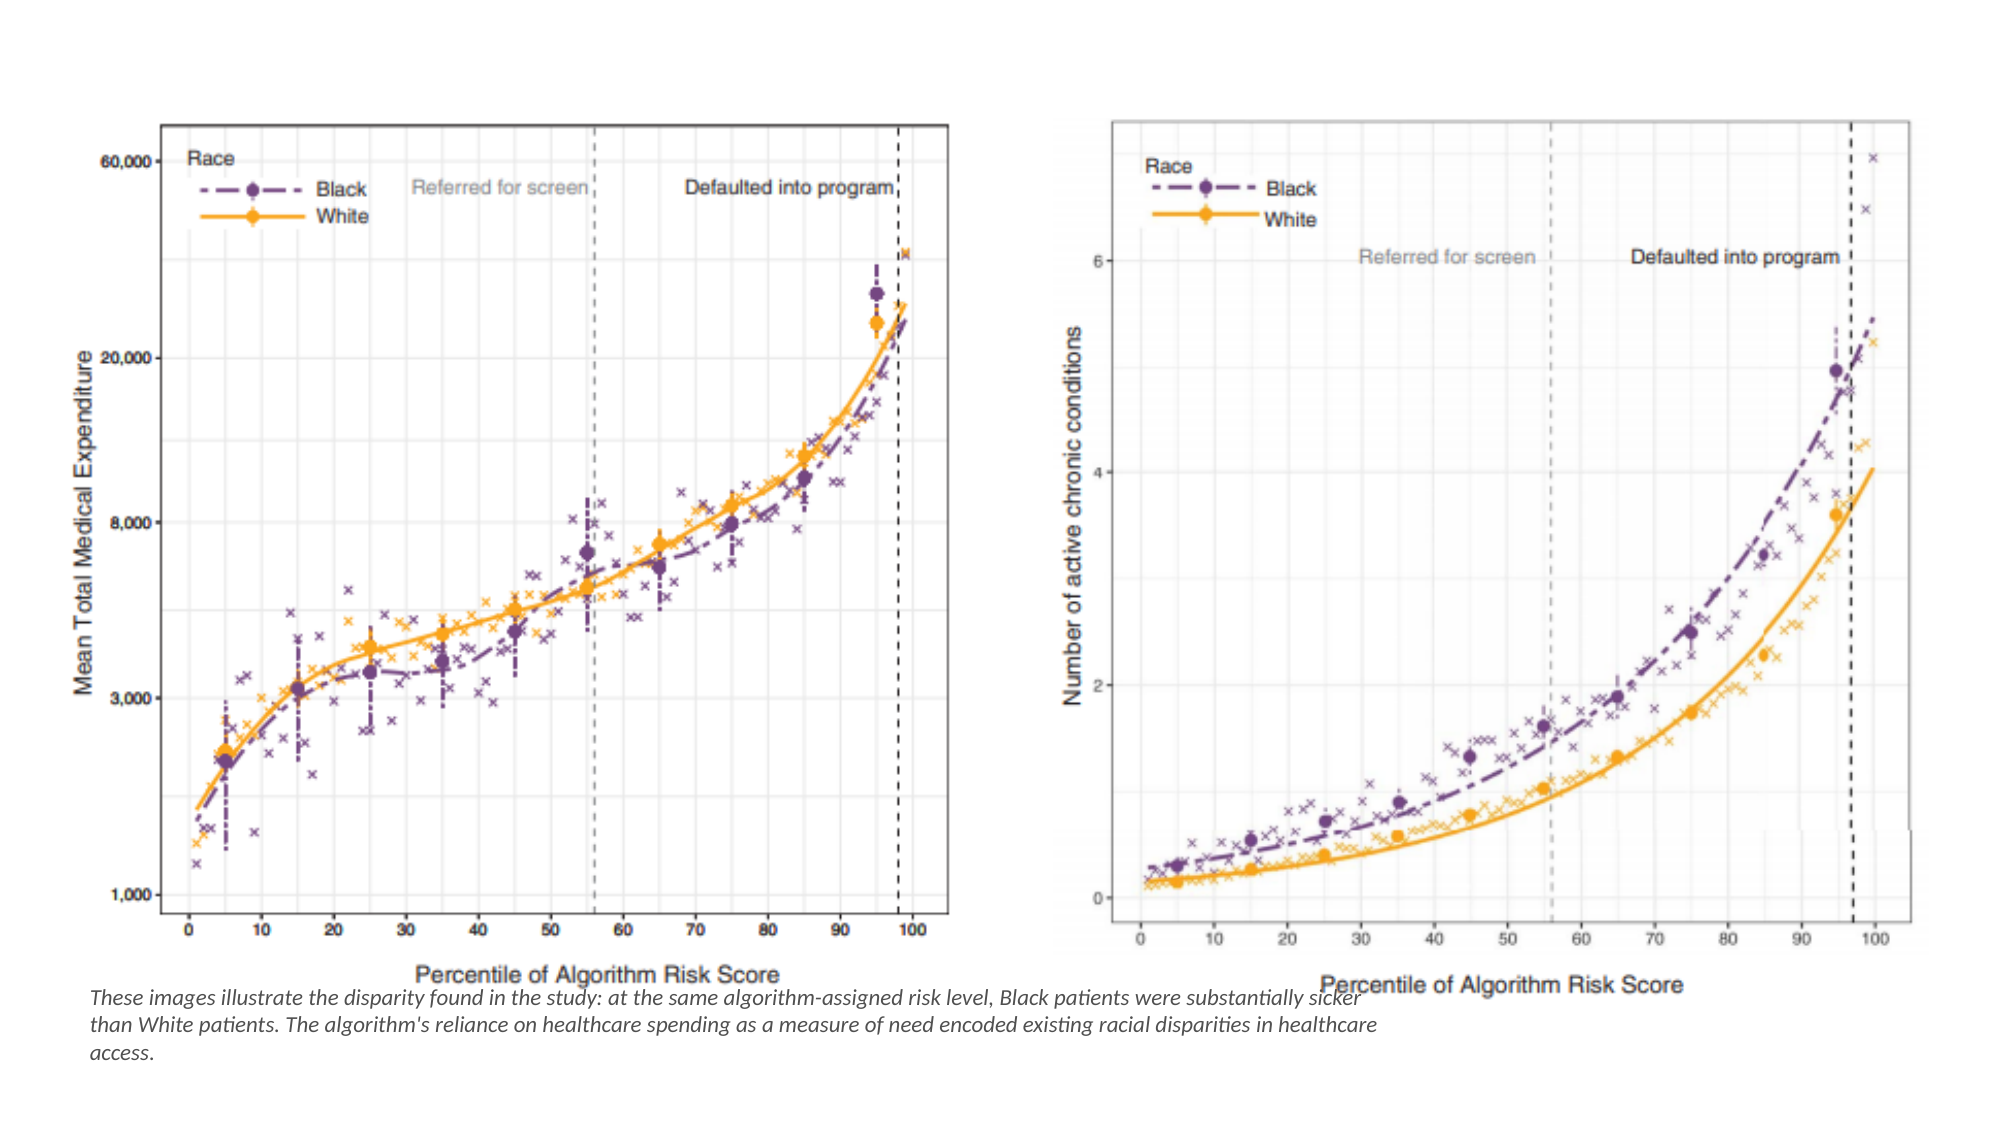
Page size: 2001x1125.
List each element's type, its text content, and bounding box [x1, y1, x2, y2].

text_box These images illustrate the disparity found in the study: at the same algorithm-assigned risk level, Black patients were substantially sicker than White patients. The algorithm's reliance on healthcare spending as a measure of need encoded existing racial disparities in healthcare access. [74, 975, 1425, 1073]
picture [49, 108, 966, 1004]
picture [1049, 118, 1929, 1014]
